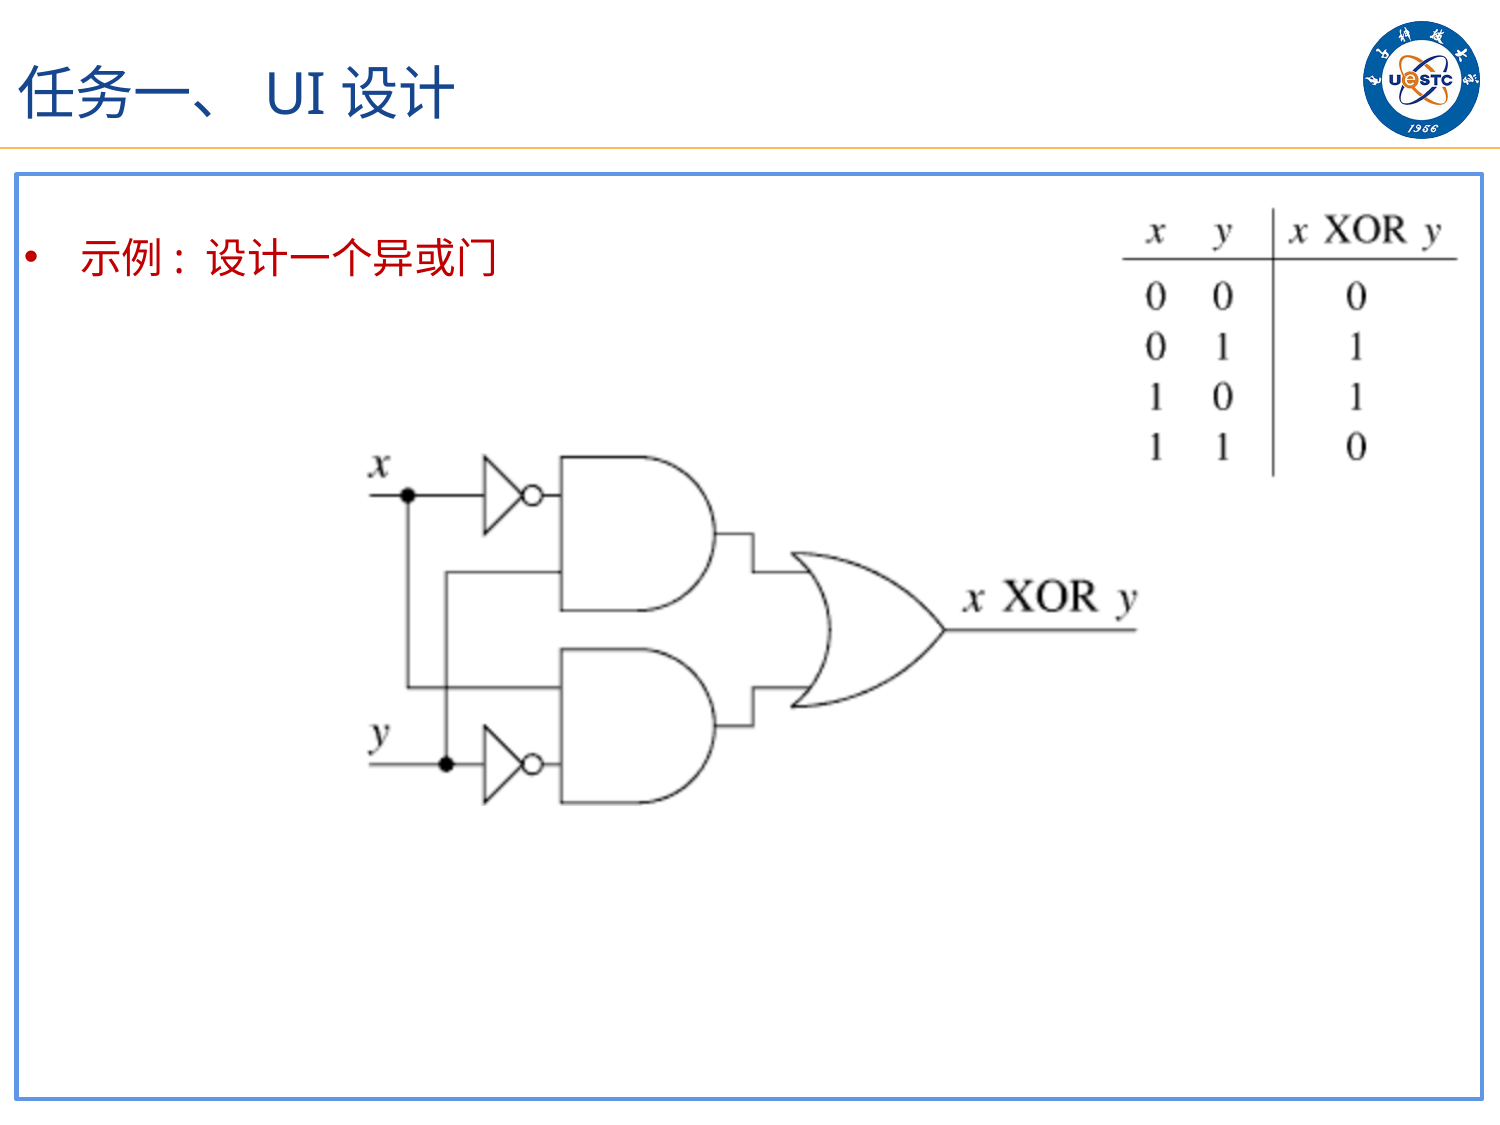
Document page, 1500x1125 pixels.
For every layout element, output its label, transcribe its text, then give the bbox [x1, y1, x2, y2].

picture [345, 183, 1468, 830]
picture [1363, 21, 1481, 139]
text_box 任务一、UI设计 [9, 14, 1340, 134]
text_box 示例: 设计一个异或门 [14, 172, 1484, 1101]
